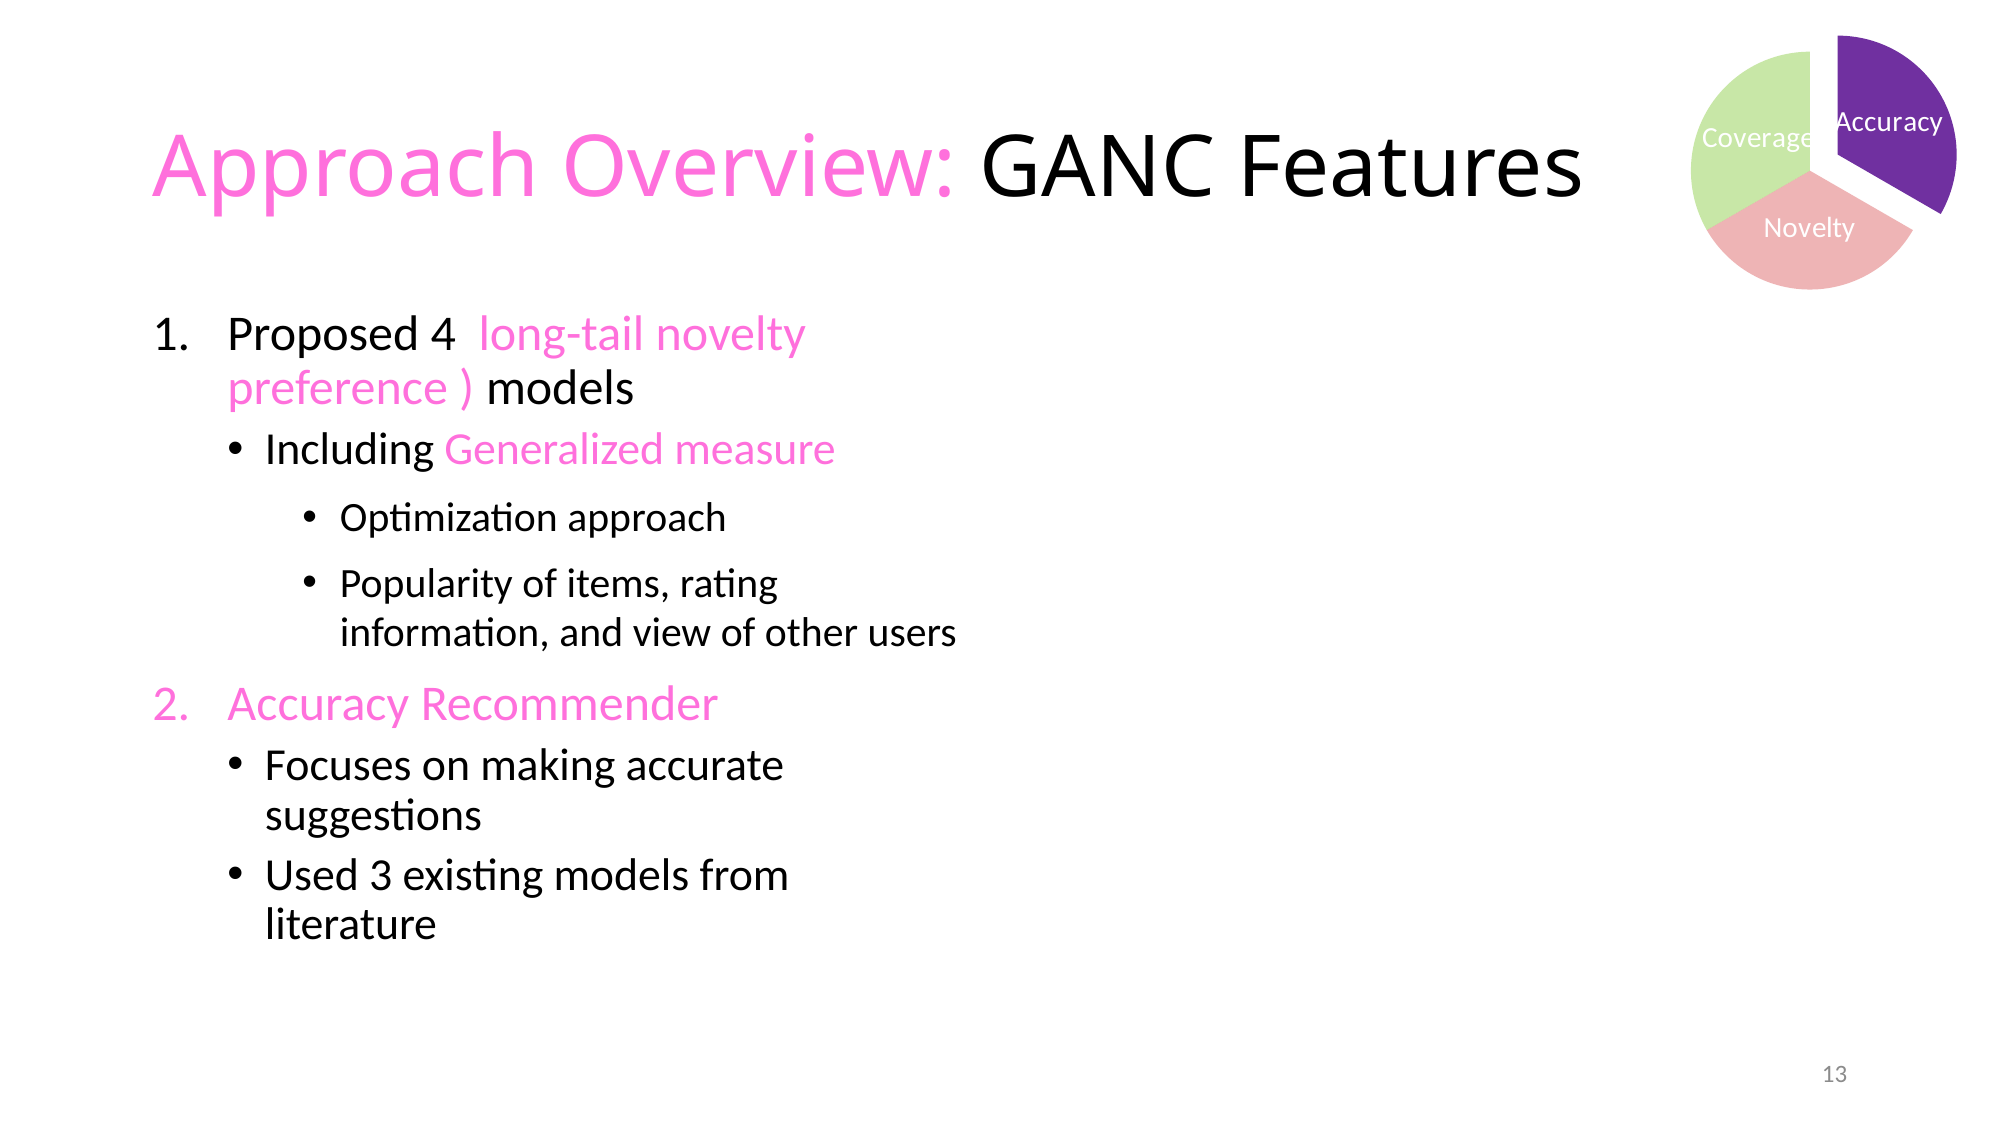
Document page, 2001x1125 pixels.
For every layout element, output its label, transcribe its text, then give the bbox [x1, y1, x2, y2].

slide_number 13 [1412, 1042, 1863, 1103]
title Approach Overview: GANC Features [137, 59, 1608, 278]
chart [1608, 13, 2000, 329]
